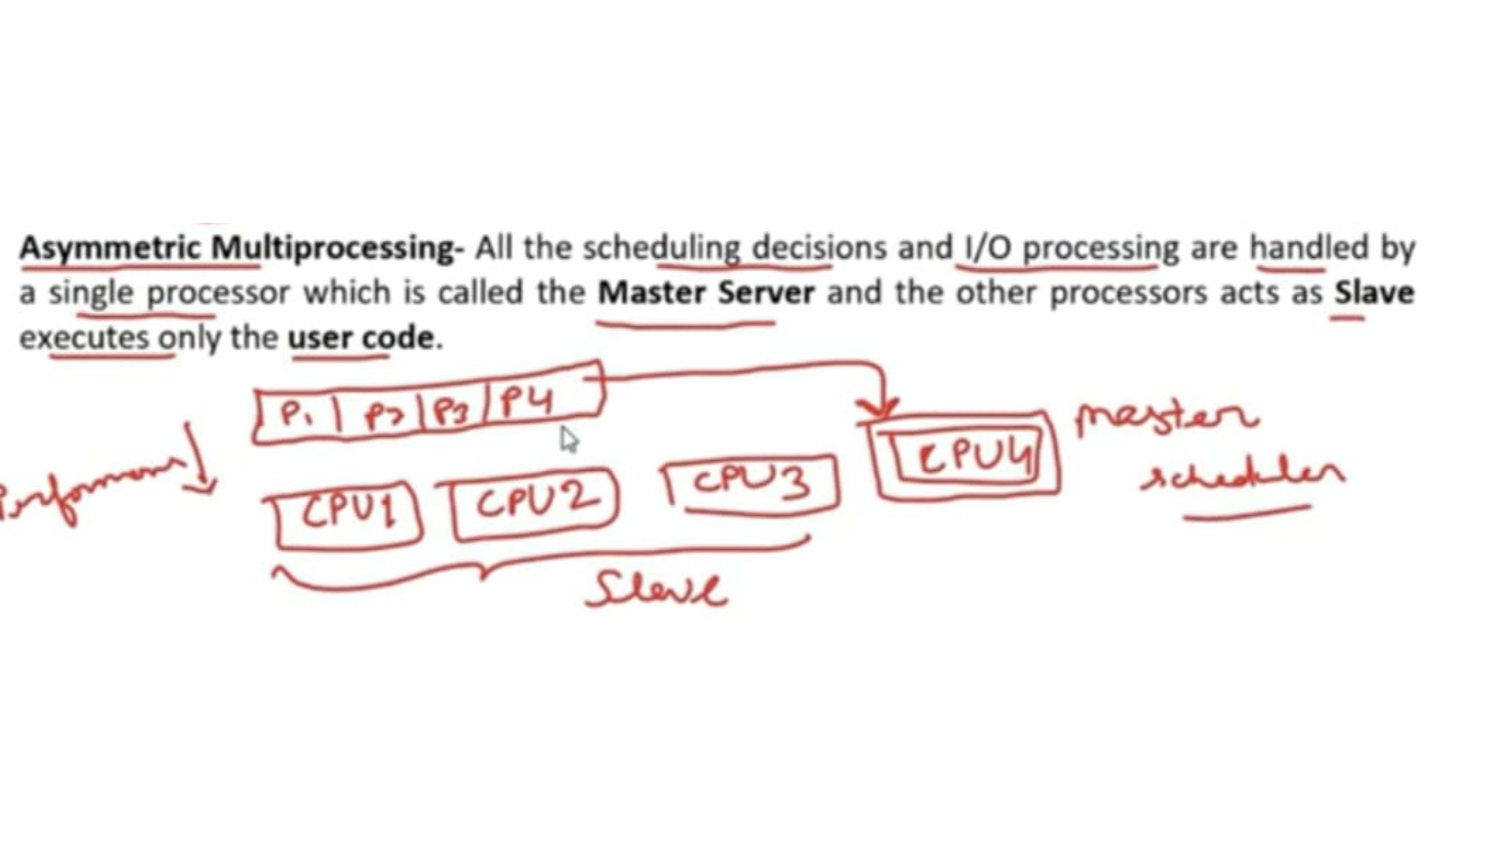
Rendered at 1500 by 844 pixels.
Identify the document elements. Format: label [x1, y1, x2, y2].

picture [0, 222, 1500, 621]
